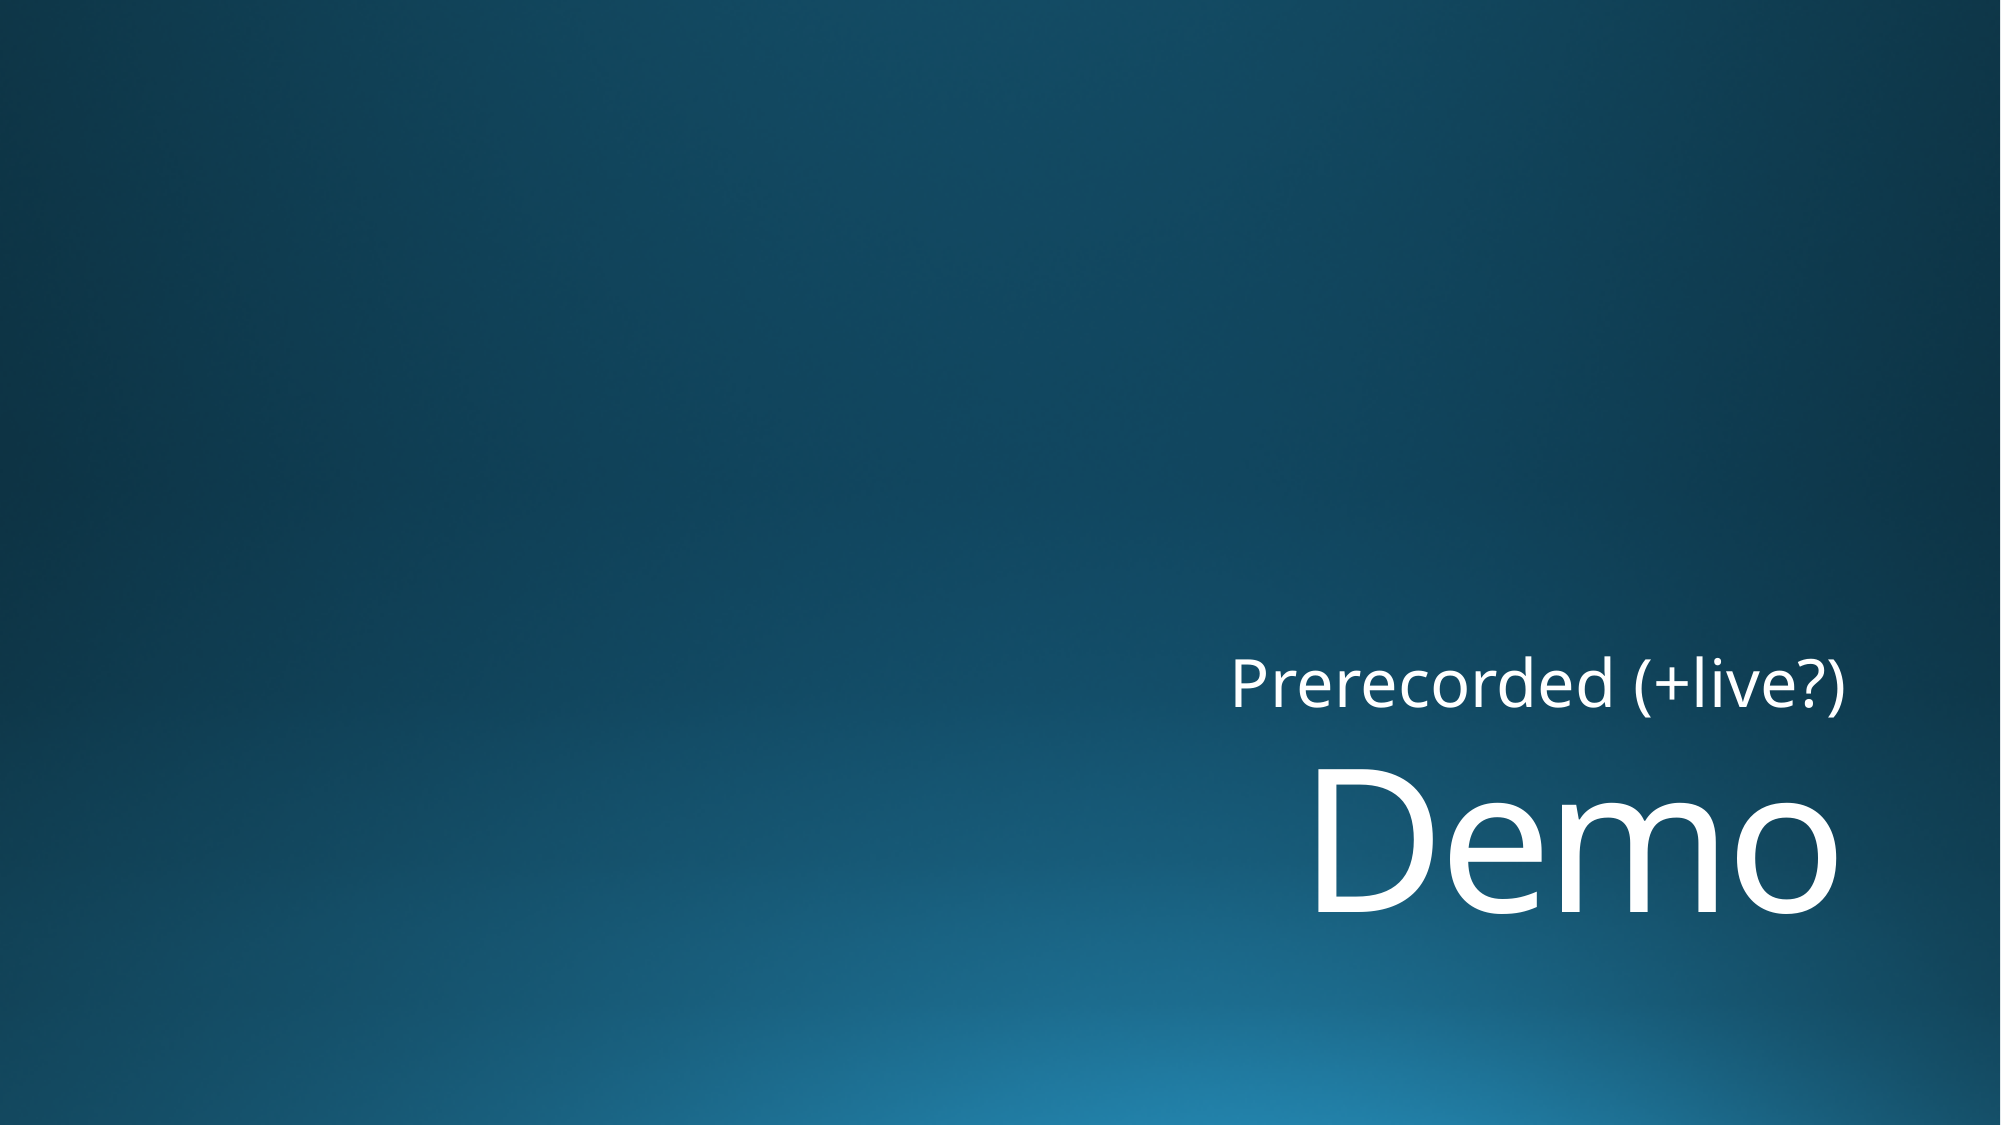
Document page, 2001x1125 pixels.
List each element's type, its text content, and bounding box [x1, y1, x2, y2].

title Demo [362, 732, 1863, 1002]
subtitle Prerecorded (+live?) [362, 606, 1863, 730]
picture [0, 0, 2001, 1125]
